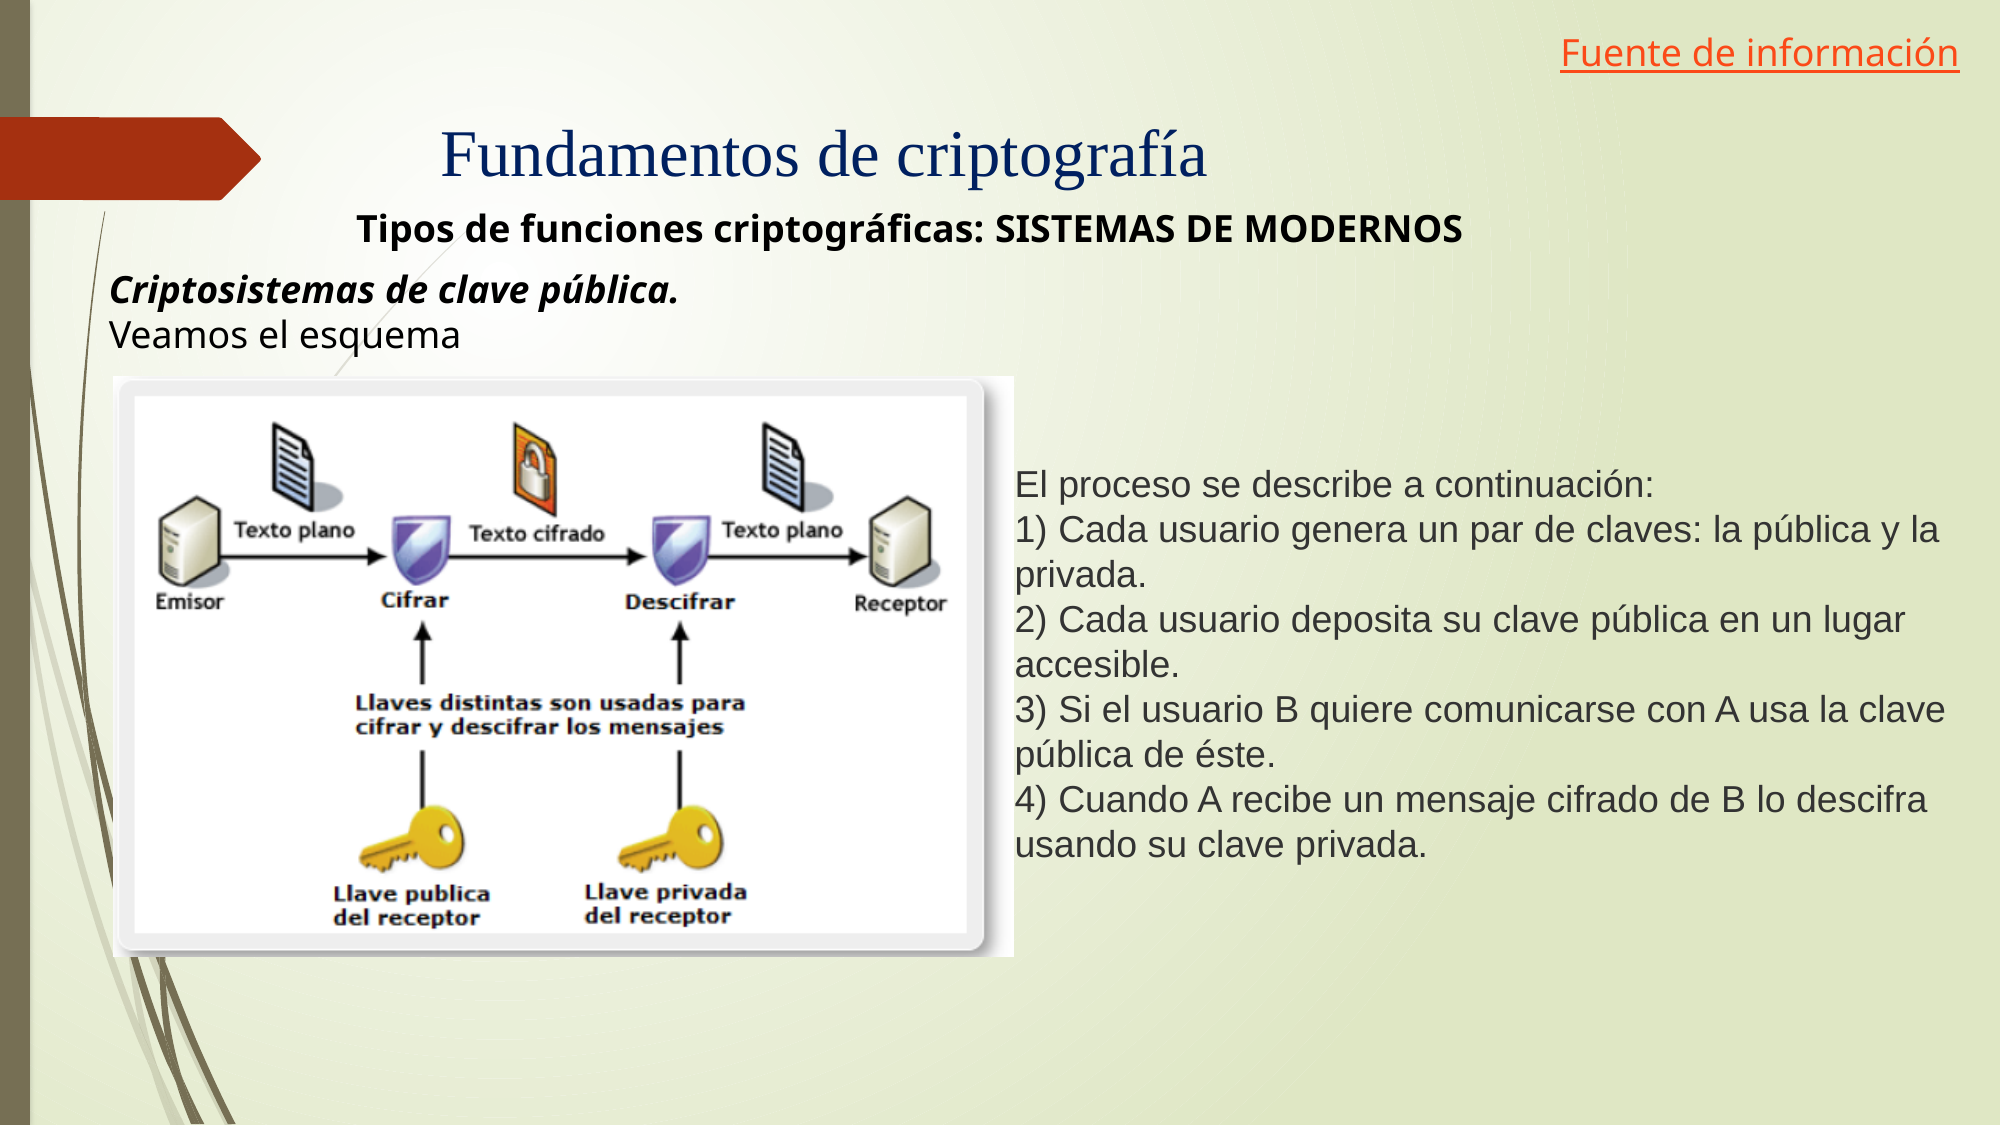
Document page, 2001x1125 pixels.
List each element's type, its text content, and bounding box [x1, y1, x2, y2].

title Fundamentos de criptografía [425, 102, 1888, 172]
text_box Fuente de información [1545, 22, 1976, 88]
text_box Criptosistemas de clave pública. Veamos el esquema [93, 258, 1933, 364]
text_box El proceso se describe a continuación: 1) Cada usuario genera un par de claves: la pública y la privada. 2) Cada usuario deposita su clave pública en un lugar accesible. 3) Si el usuario B quiere comunicarse con A usa la clave pública de éste. 4) Cuando A recibe un mensaje cifrado de B lo descifra usando su clave privada. [1018, 452, 2000, 872]
picture [112, 376, 1014, 957]
text_box Tipos de funciones criptográficas: SISTEMAS DE MODERNOS [341, 198, 1847, 258]
